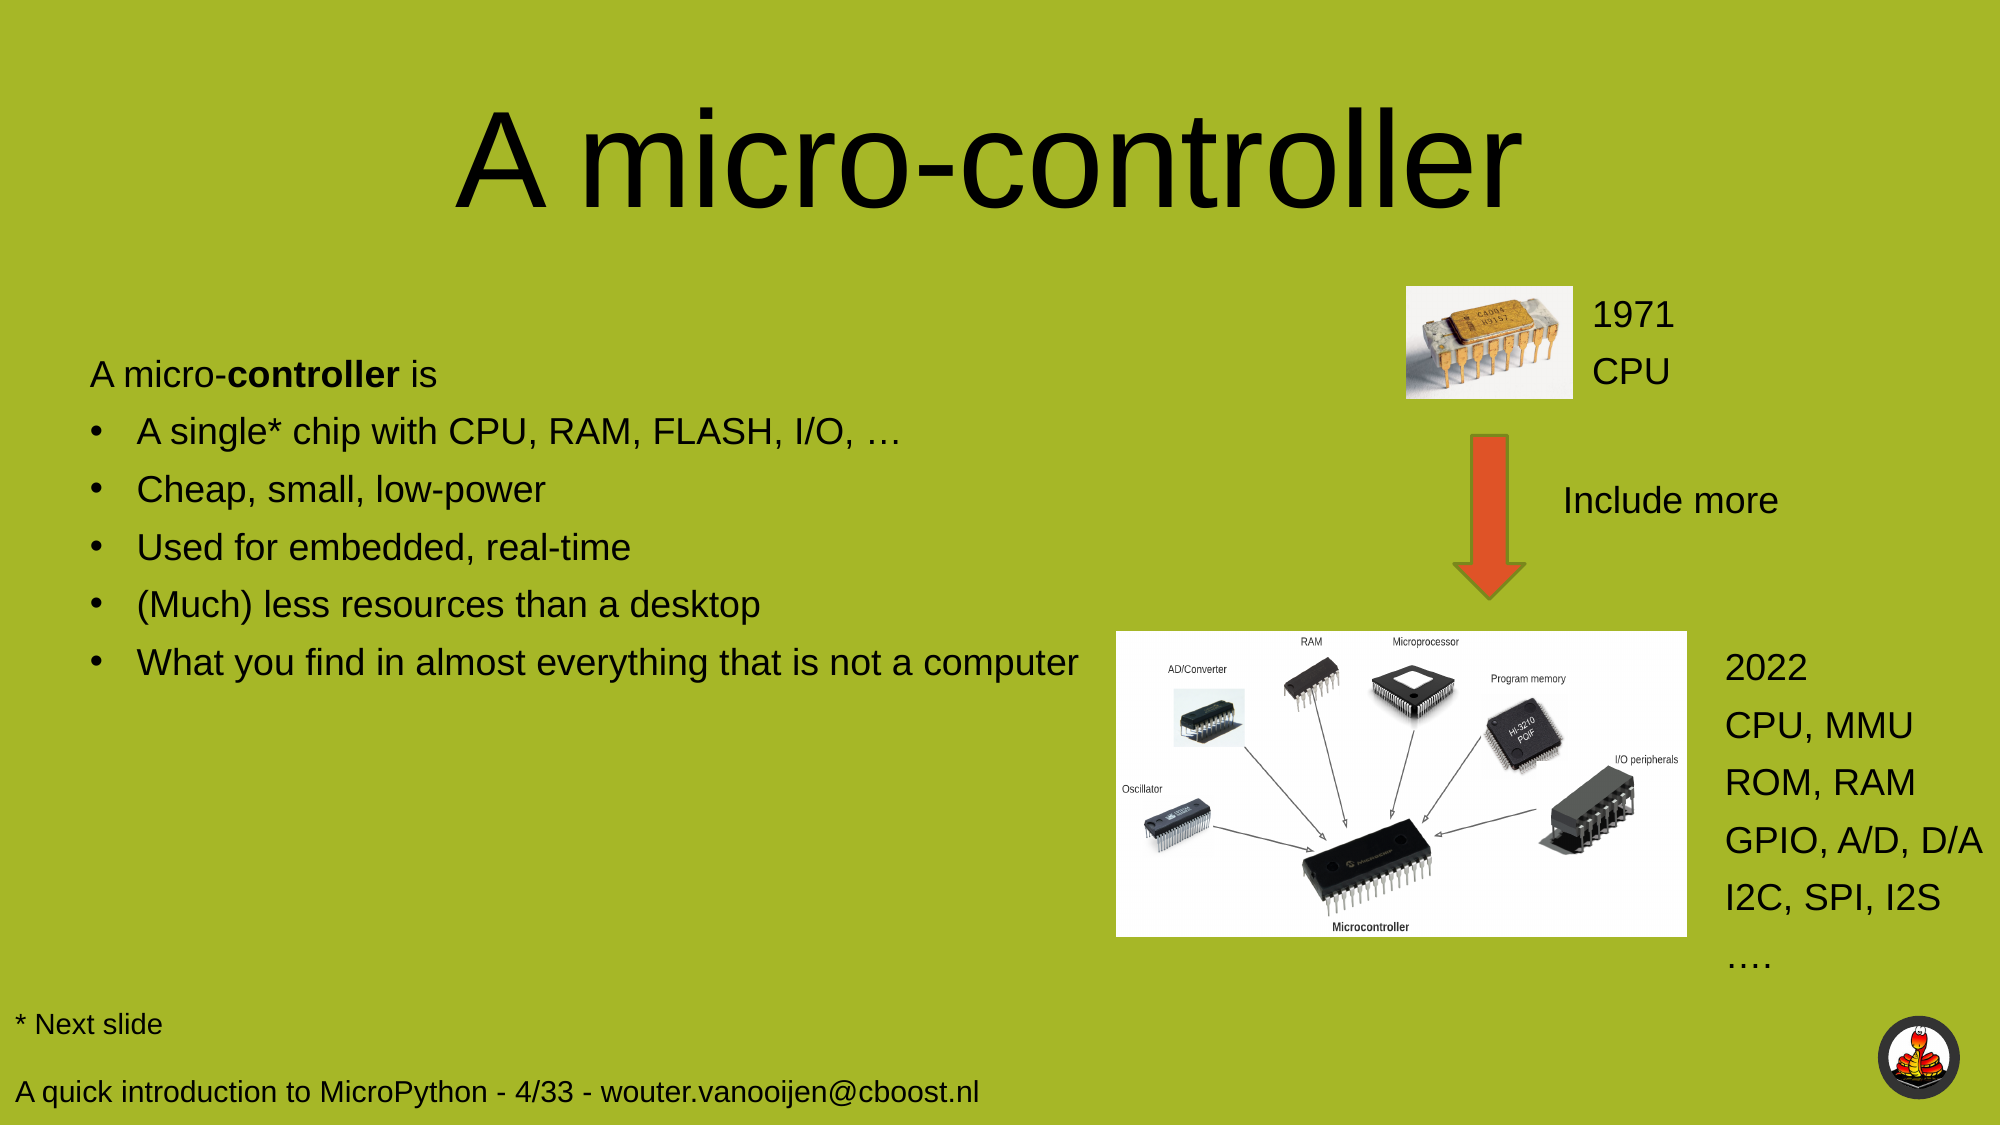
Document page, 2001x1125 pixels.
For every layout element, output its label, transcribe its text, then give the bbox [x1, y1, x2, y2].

text_box [1452, 433, 1527, 601]
picture [1889, 1027, 1949, 1088]
text_box 2022 CPU, MMU ROM, RAM GPIO, A/D, D/A I2C, SPI, I2S …. [1709, 635, 2000, 1023]
text_box A micro-controller is A single* chip with CPU, RAM, FLASH, I/O, … Cheap, small, low-power Used for embedded, real-time (Much) less resources than a desktop What you find in almost everything that is not a computer [74, 342, 1622, 798]
text_box 1971 CPU [1577, 282, 1876, 476]
picture [1115, 631, 1687, 938]
picture [1405, 286, 1574, 399]
text_box Include more [1547, 468, 1796, 528]
text_box * Next slide [0, 997, 1714, 1061]
text_box A micro-controller [119, 51, 1860, 260]
